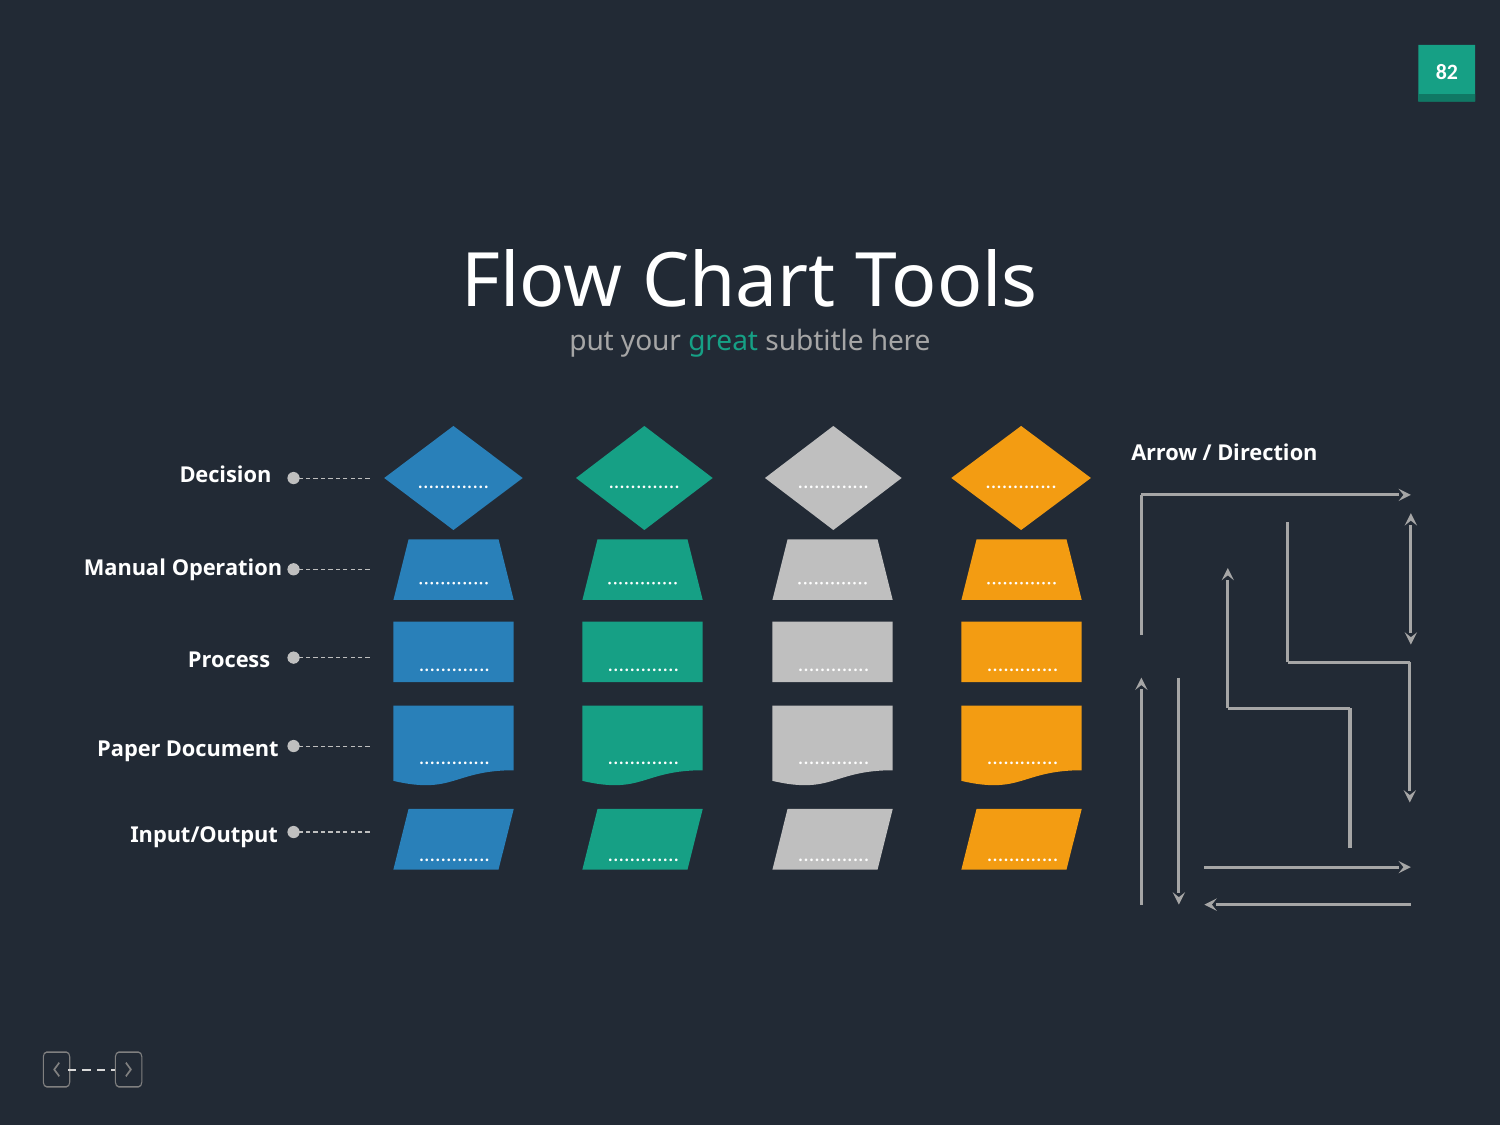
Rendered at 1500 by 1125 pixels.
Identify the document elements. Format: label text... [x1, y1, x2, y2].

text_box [951, 425, 1091, 530]
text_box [393, 539, 514, 612]
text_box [384, 425, 523, 530]
text_box Decision [164, 453, 287, 495]
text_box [961, 705, 1082, 787]
text_box Arrow / Direction [1116, 431, 1333, 473]
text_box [393, 808, 514, 874]
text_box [582, 621, 703, 685]
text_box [582, 539, 703, 612]
text_box Flow Chart Tools [446, 224, 1054, 330]
text_box Process [173, 638, 285, 680]
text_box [961, 808, 1082, 874]
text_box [772, 808, 893, 874]
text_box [393, 705, 514, 787]
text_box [582, 808, 703, 874]
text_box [772, 539, 893, 612]
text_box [961, 621, 1082, 685]
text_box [582, 705, 703, 787]
text_box Paper Document [82, 727, 294, 768]
text_box put your great subtitle here [554, 330, 946, 364]
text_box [575, 425, 713, 530]
text_box Manual Operation [69, 546, 298, 588]
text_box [764, 425, 902, 530]
text_box Input/Output [115, 813, 293, 854]
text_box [772, 621, 893, 685]
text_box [961, 539, 1082, 612]
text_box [393, 621, 514, 685]
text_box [772, 705, 893, 787]
